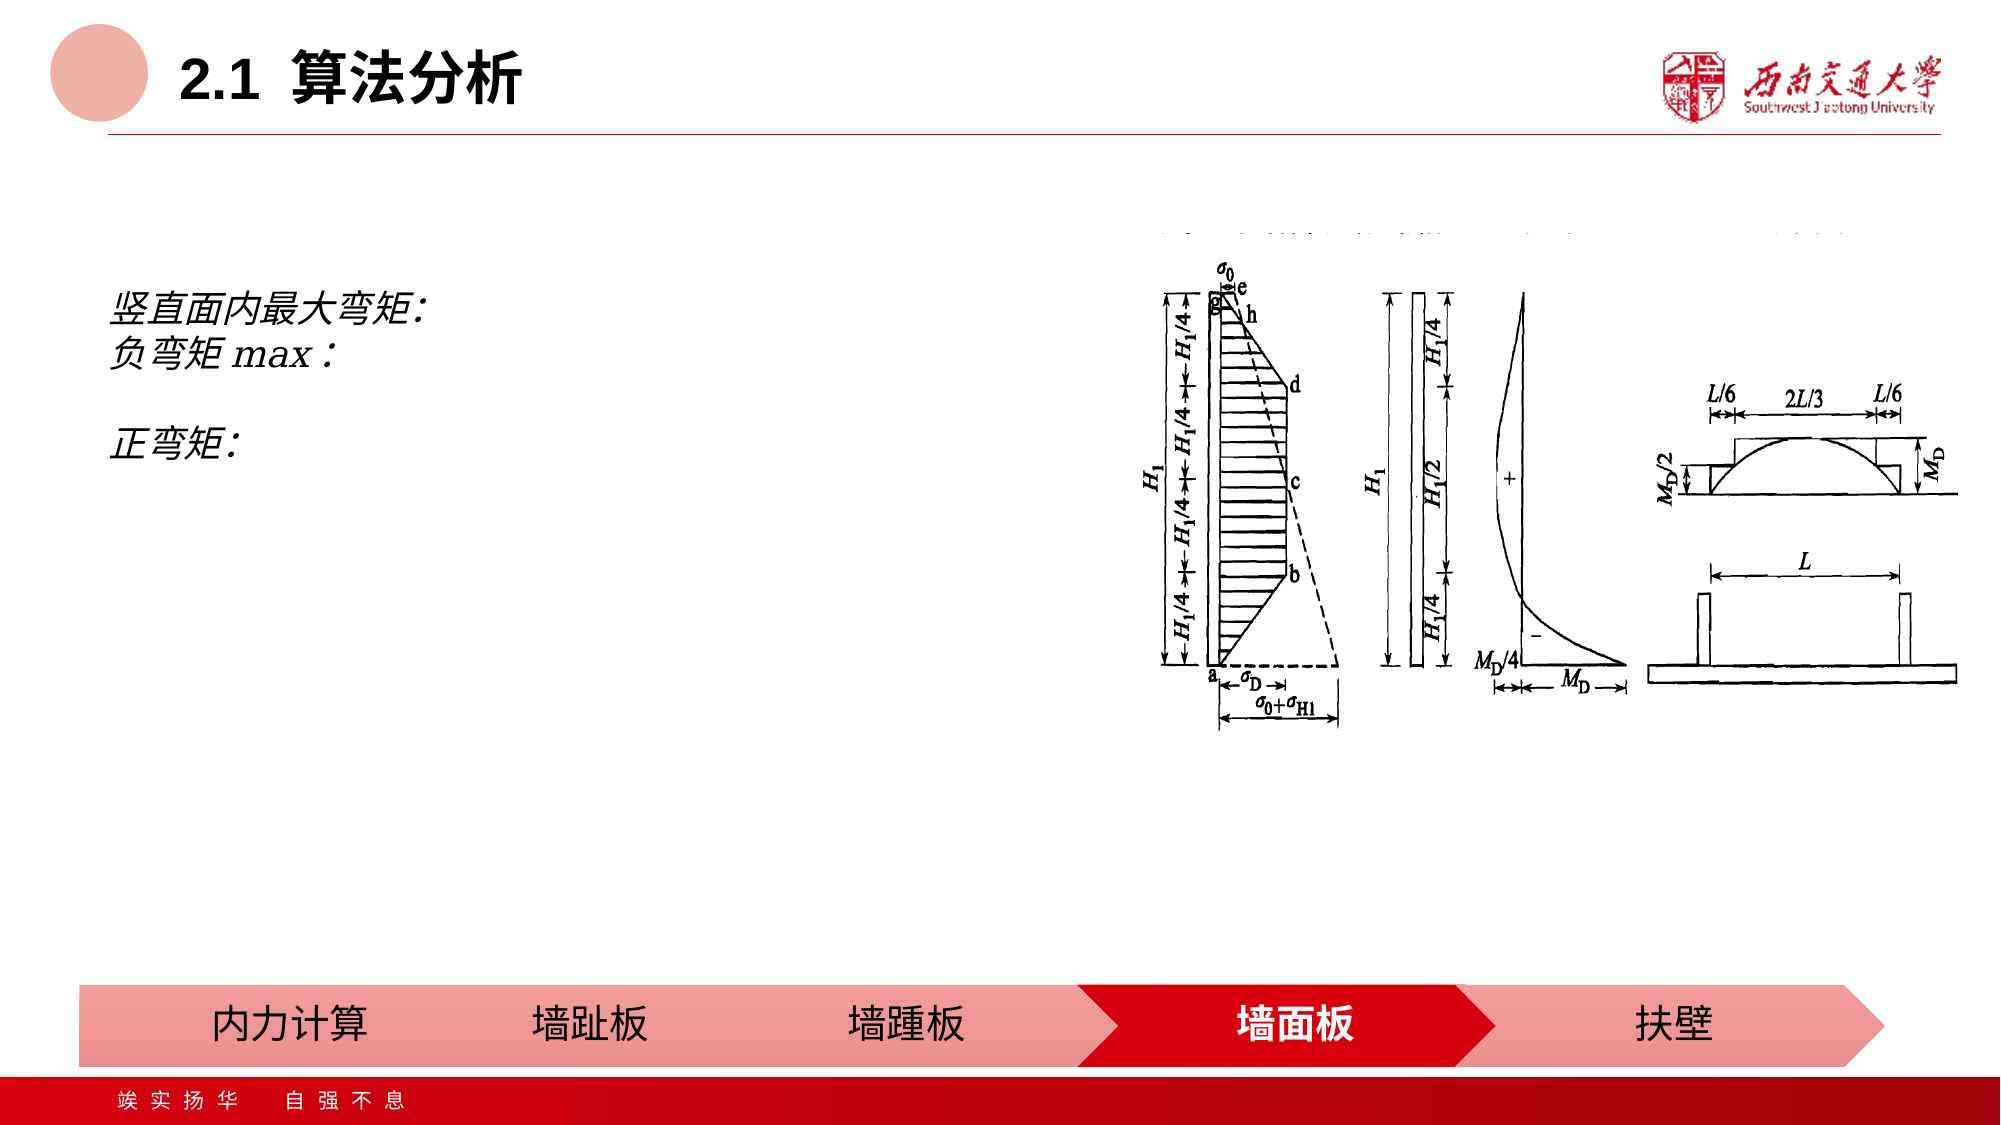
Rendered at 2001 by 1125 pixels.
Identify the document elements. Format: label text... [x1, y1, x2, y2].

picture [1125, 233, 1988, 742]
title 2.1 算法分析 [164, 41, 1946, 176]
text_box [79, 984, 1886, 1068]
